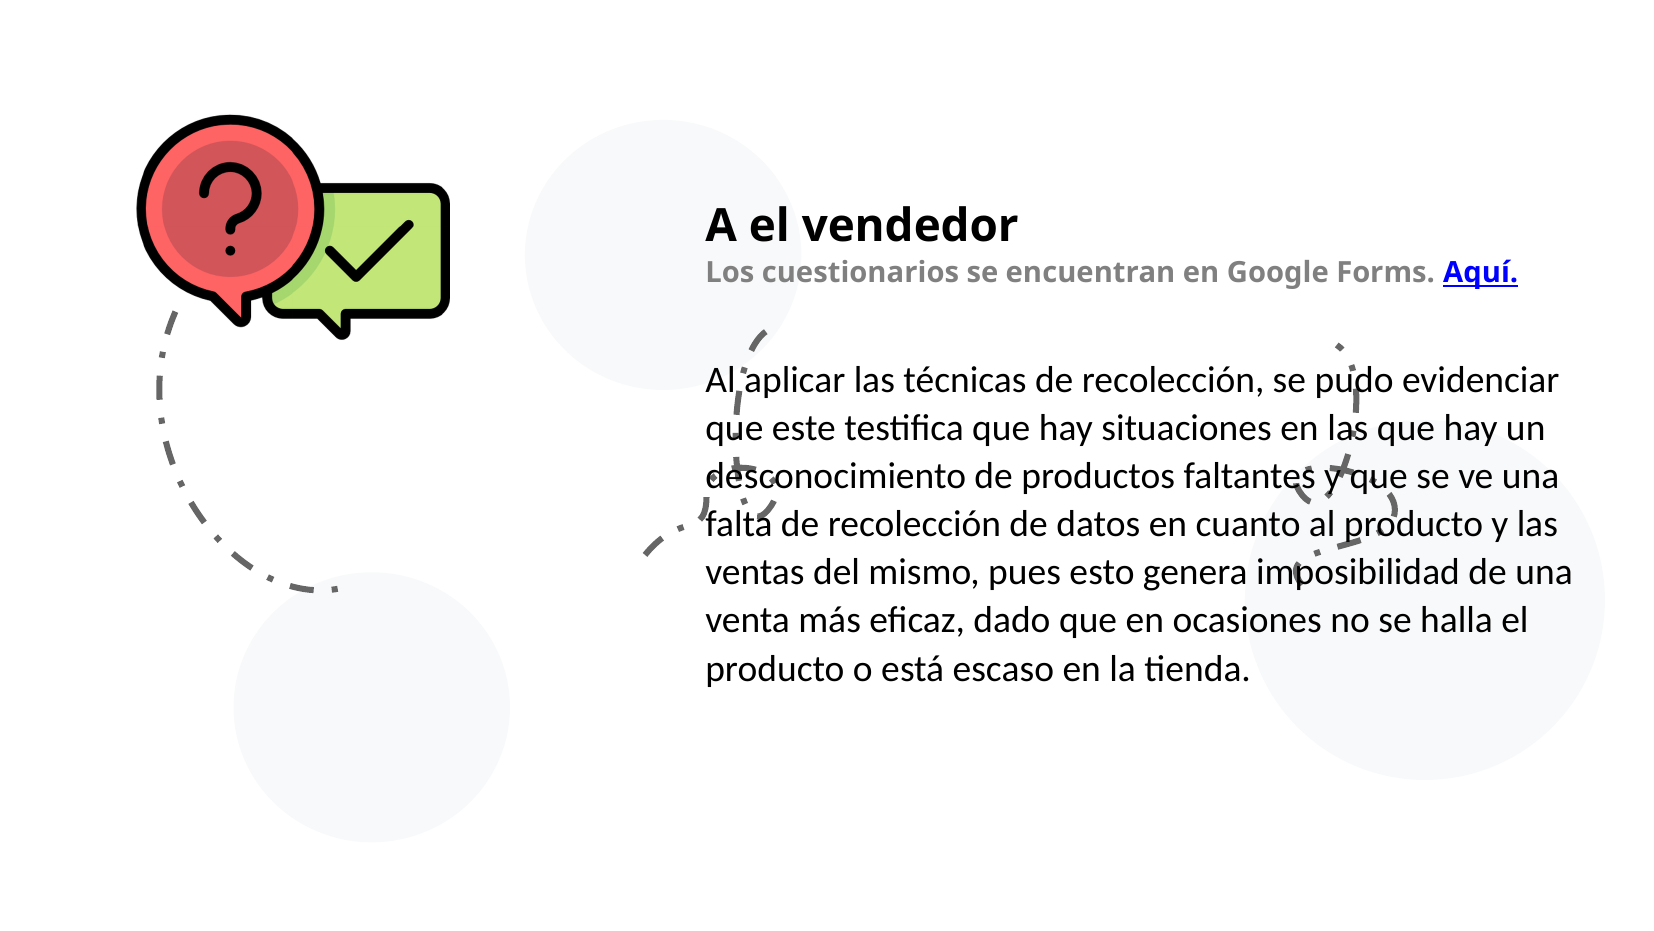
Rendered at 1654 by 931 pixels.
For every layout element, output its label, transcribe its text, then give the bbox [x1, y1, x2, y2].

picture [0, 70, 592, 385]
text_box A el vendedor Los cuestionarios se encuentran en Google Forms. Aquí. Al aplicar las técnicas de recolección, se pudo evidenciar que este testifica que hay situaciones en las que hay un desconocimiento de productos faltantes y que se ve una falta de recolección de datos en cuanto al producto y las ventas del mismo, pues esto genera imposibilidad de una venta más eficaz, dado que en ocasiones no se halla el producto o está escaso en la tienda. [615, 176, 1599, 704]
